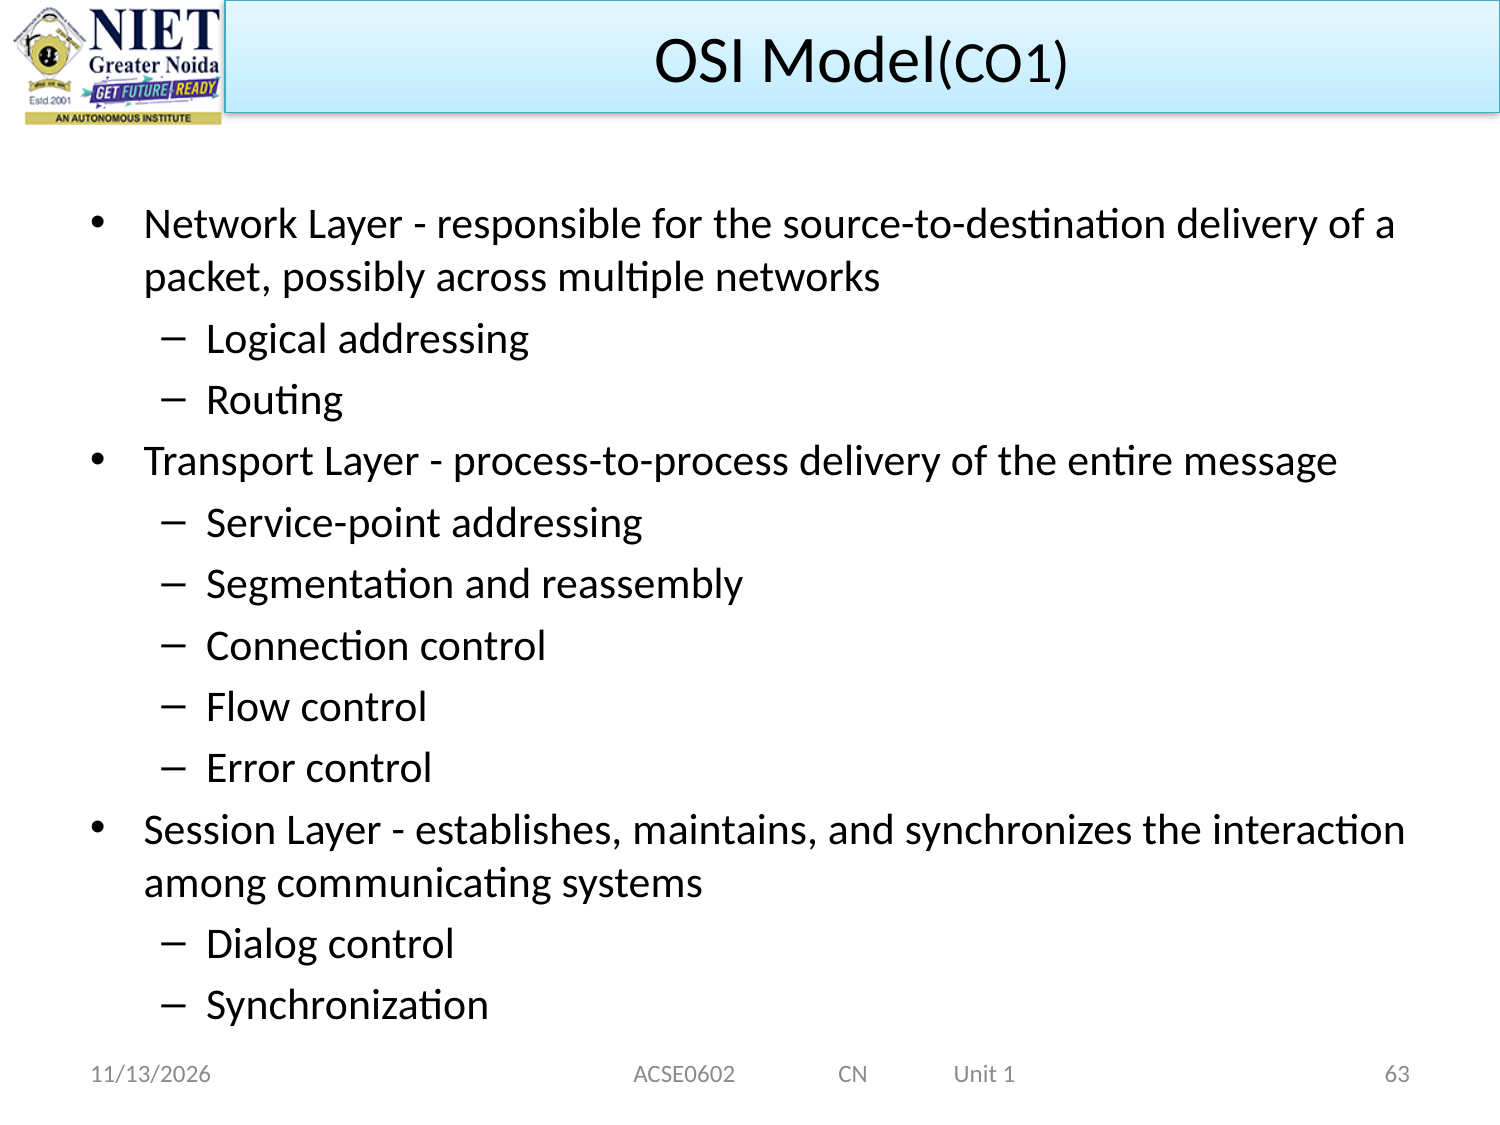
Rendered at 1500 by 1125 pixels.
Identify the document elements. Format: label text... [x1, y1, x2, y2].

footer ACSE0602 CN Unit 1 [412, 1043, 1238, 1103]
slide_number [75, 1043, 412, 1103]
list Network Layer - responsible for the source-to-destination delivery of a packet, possibly across multiple networks Logical addressing Routing Transport Layer - process-to-process delivery of the entire message Service-point addressing Segmentation and reassembly Connection control Flow control Error control Session Layer - establishes, maintains, and synchronizes the interaction among communicating systems Dialog control Synchronization [75, 187, 1425, 1043]
text_box OSI Model(CO1) [224, 0, 1500, 113]
slide_number 63 [1238, 1043, 1425, 1103]
picture [13, 7, 222, 126]
